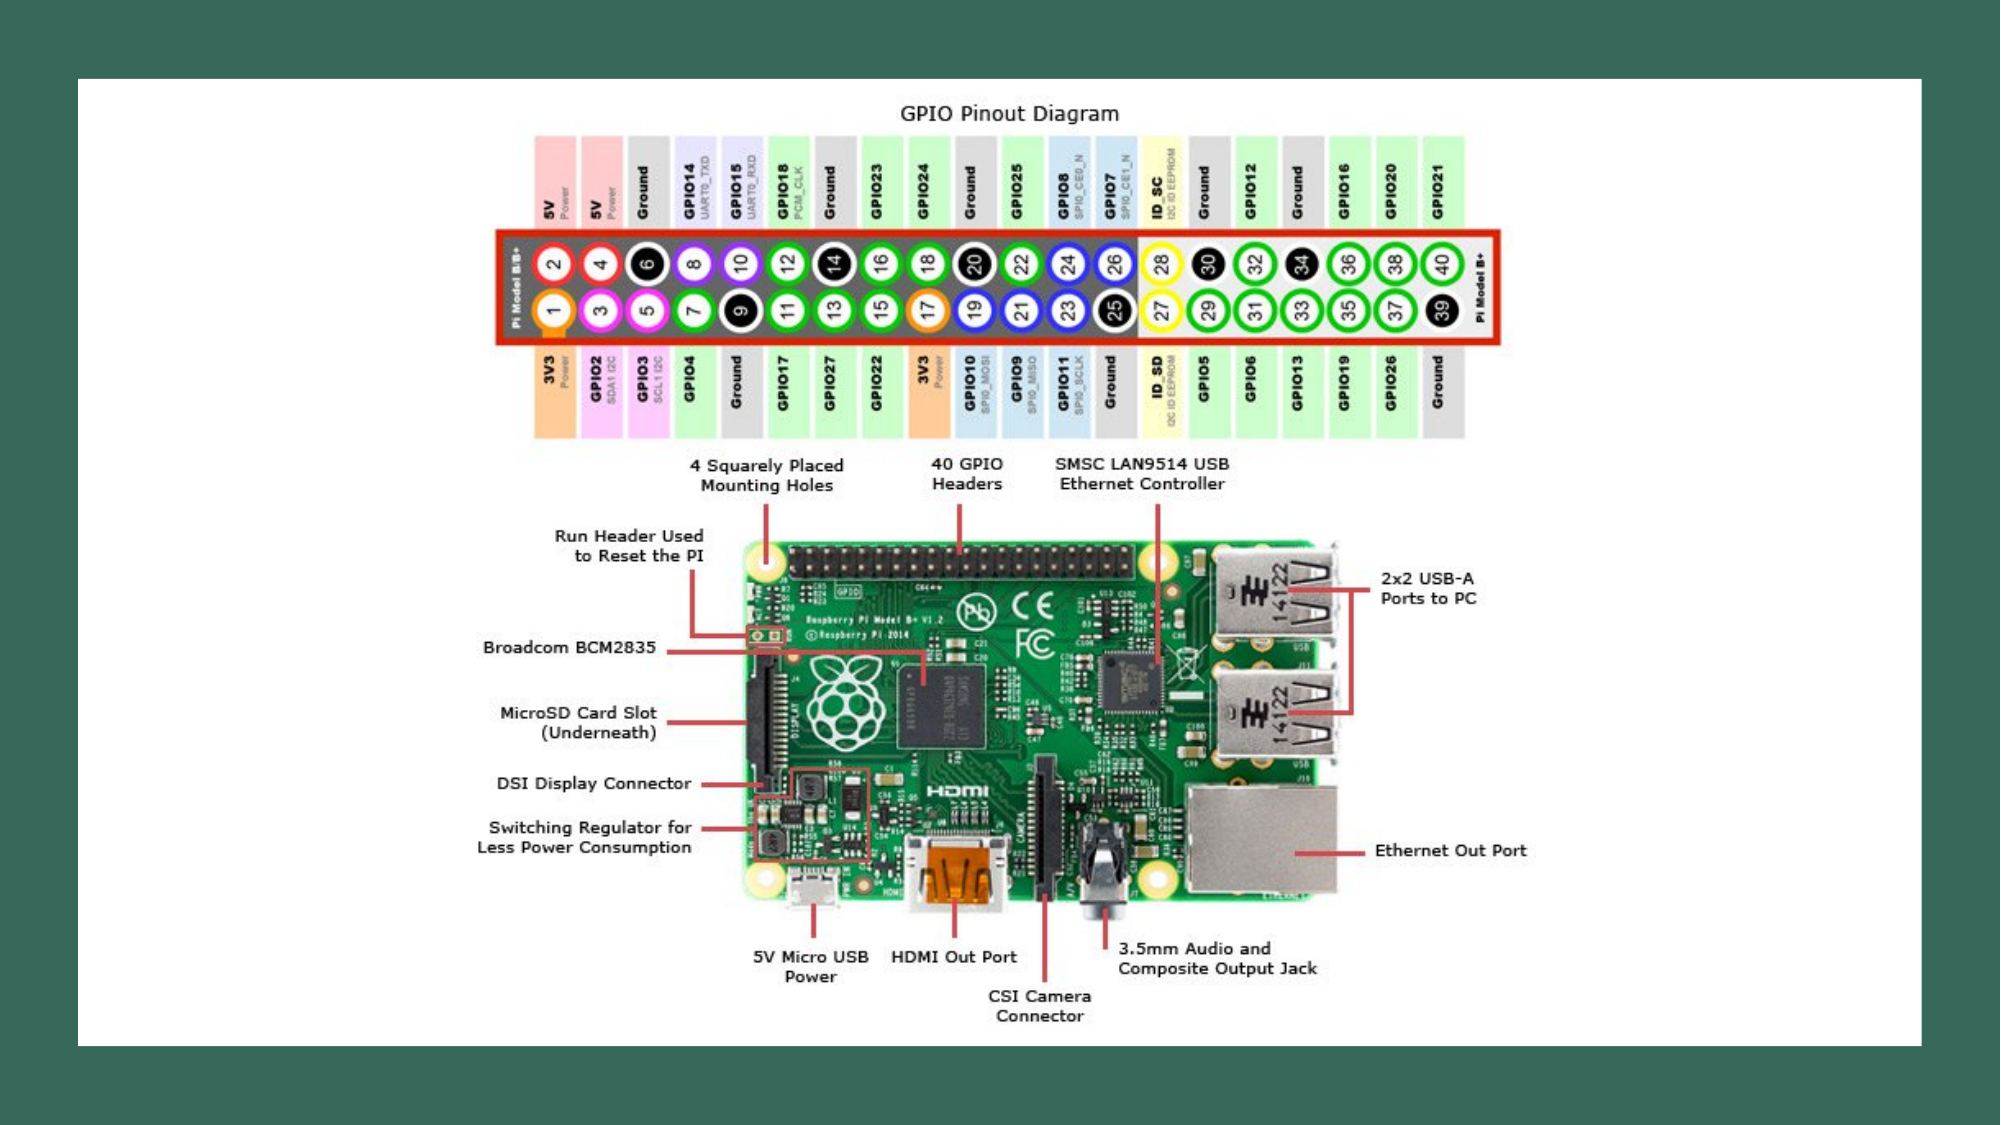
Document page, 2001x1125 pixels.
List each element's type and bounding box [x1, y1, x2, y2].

text_box [0, 0, 2000, 1125]
text_box [77, 78, 1923, 1047]
picture [464, 95, 1536, 1030]
